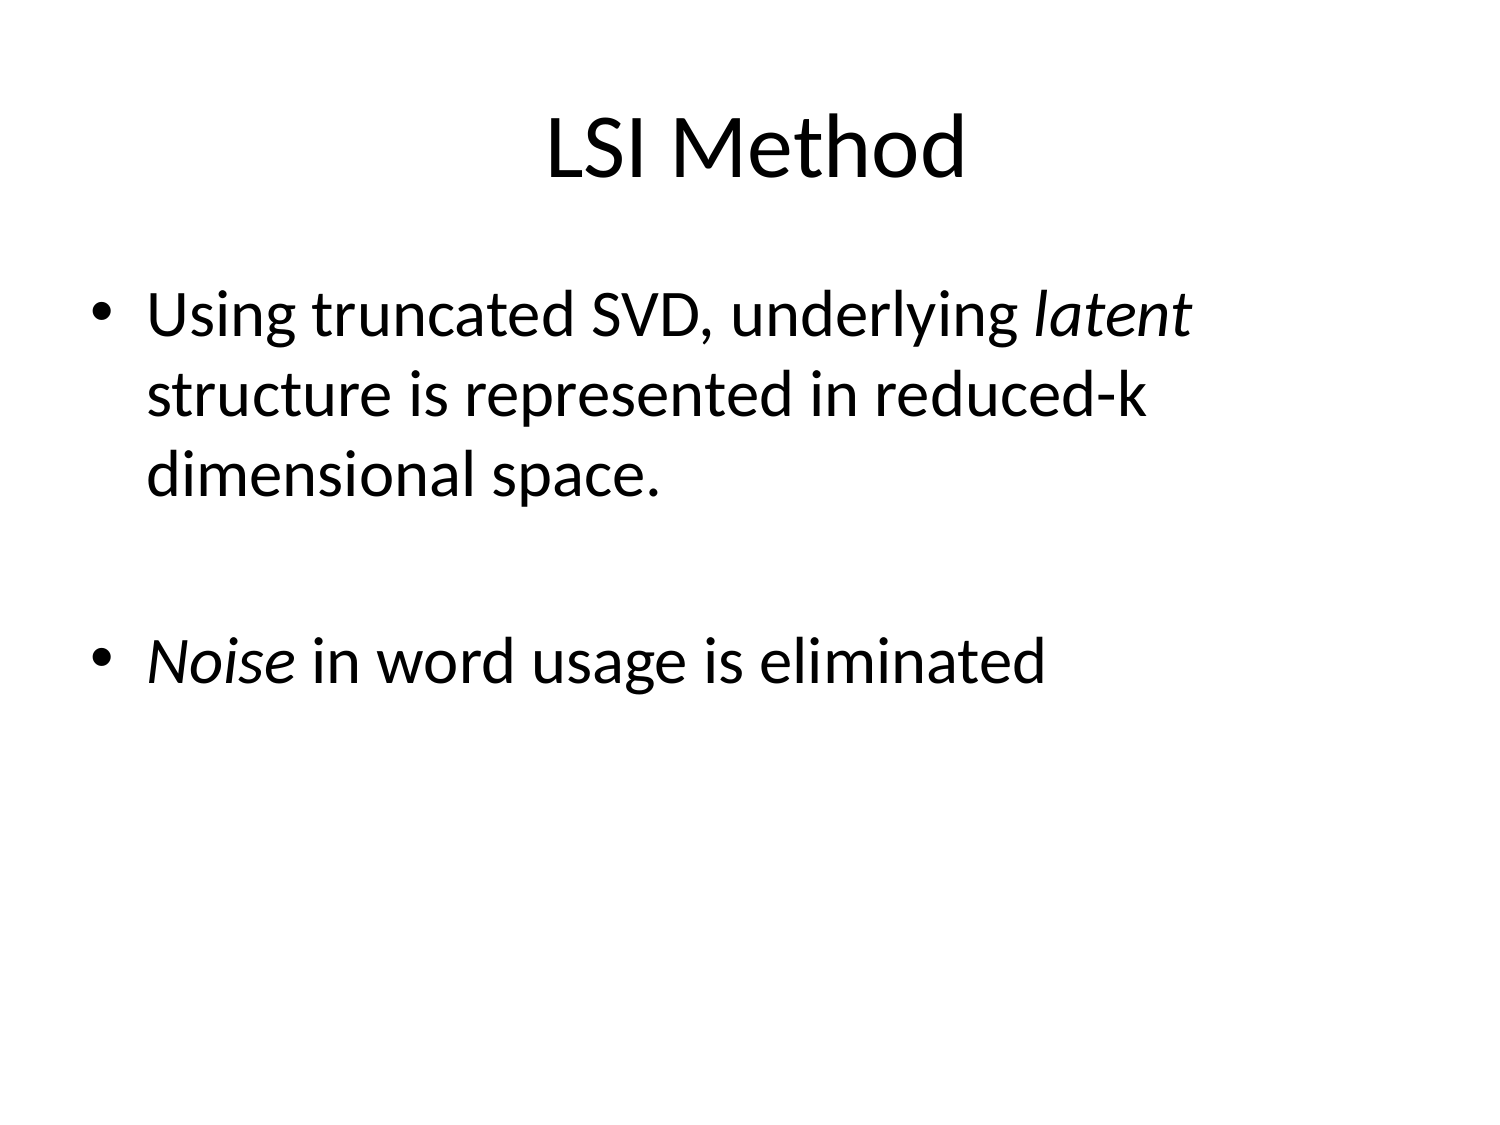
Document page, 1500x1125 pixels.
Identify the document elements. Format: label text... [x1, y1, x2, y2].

title LSI Method [82, 46, 1432, 235]
list Using truncated SVD, underlying latent structure is represented in reduced-k dimensional space. Noise in word usage is eliminated [75, 262, 1425, 1005]
